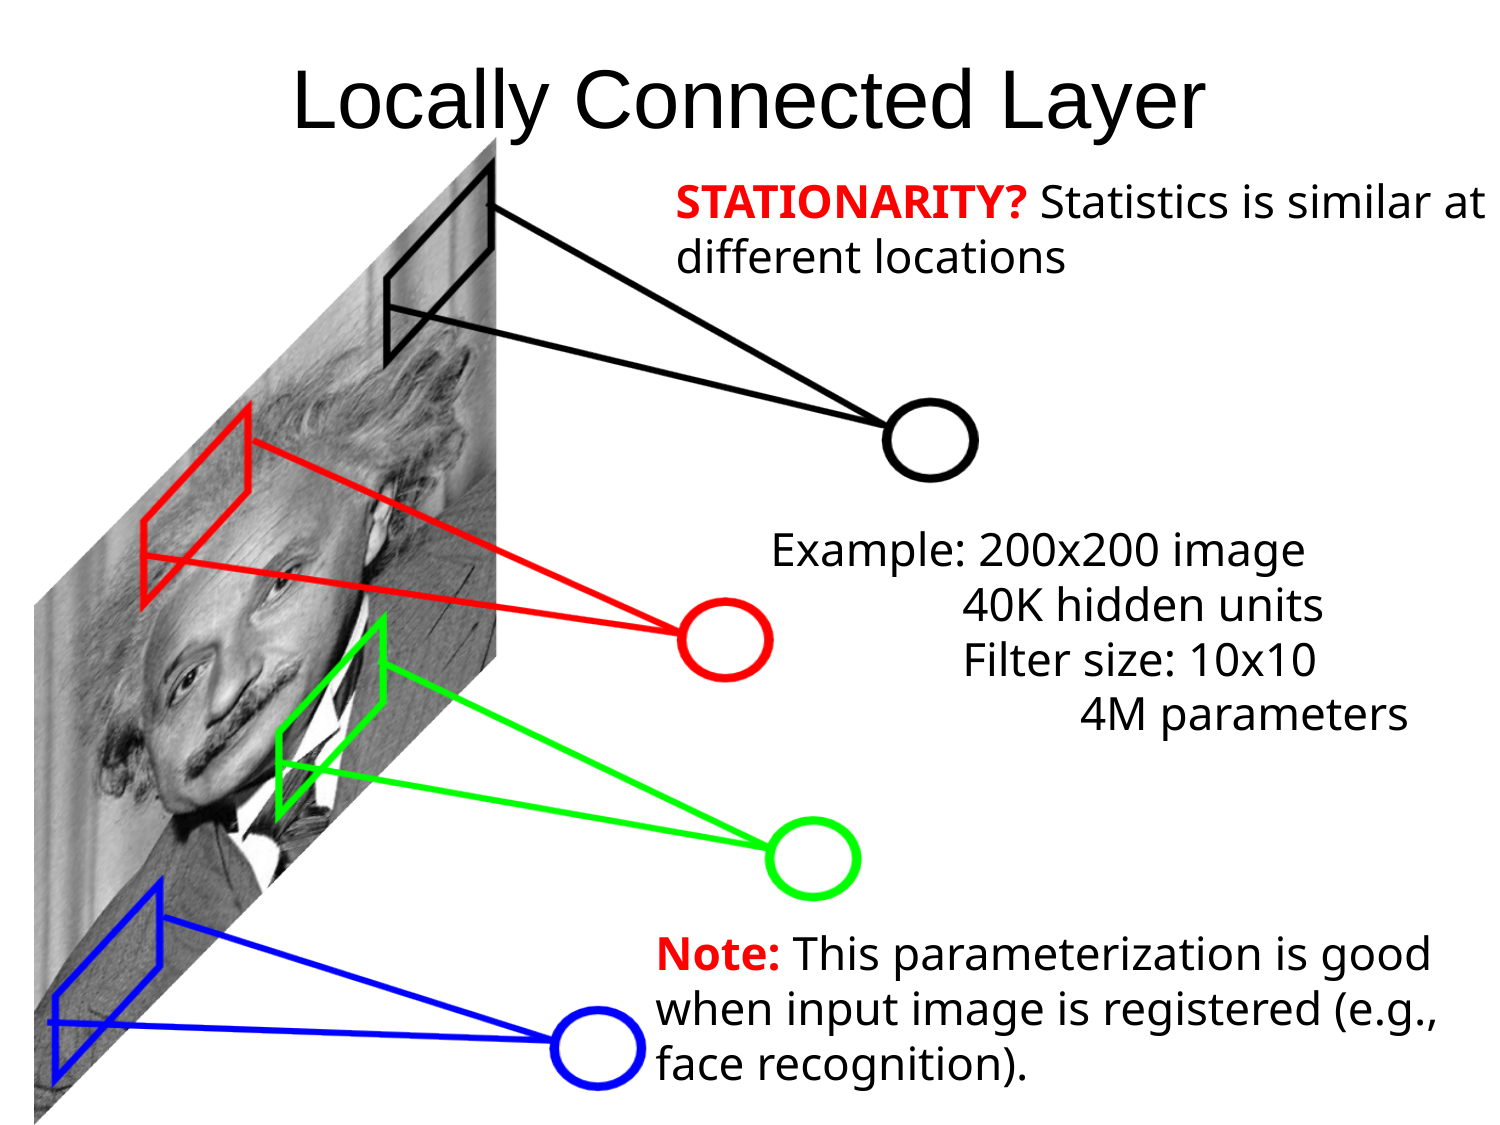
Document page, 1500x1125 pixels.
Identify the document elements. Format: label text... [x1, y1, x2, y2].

text_box Note: This parameterization is good when input image is registered (e.g., face recognition). [983, 914, 1473, 1081]
text_box STATIONARITY? Statistics is similar at different locations [983, 163, 1500, 278]
text_box Example: 200x200 image 40K hidden units Filter size: 10x10 4M parameters [983, 510, 1463, 830]
text_box Locally Connected Layer [112, 37, 1388, 150]
picture [33, 135, 979, 1125]
